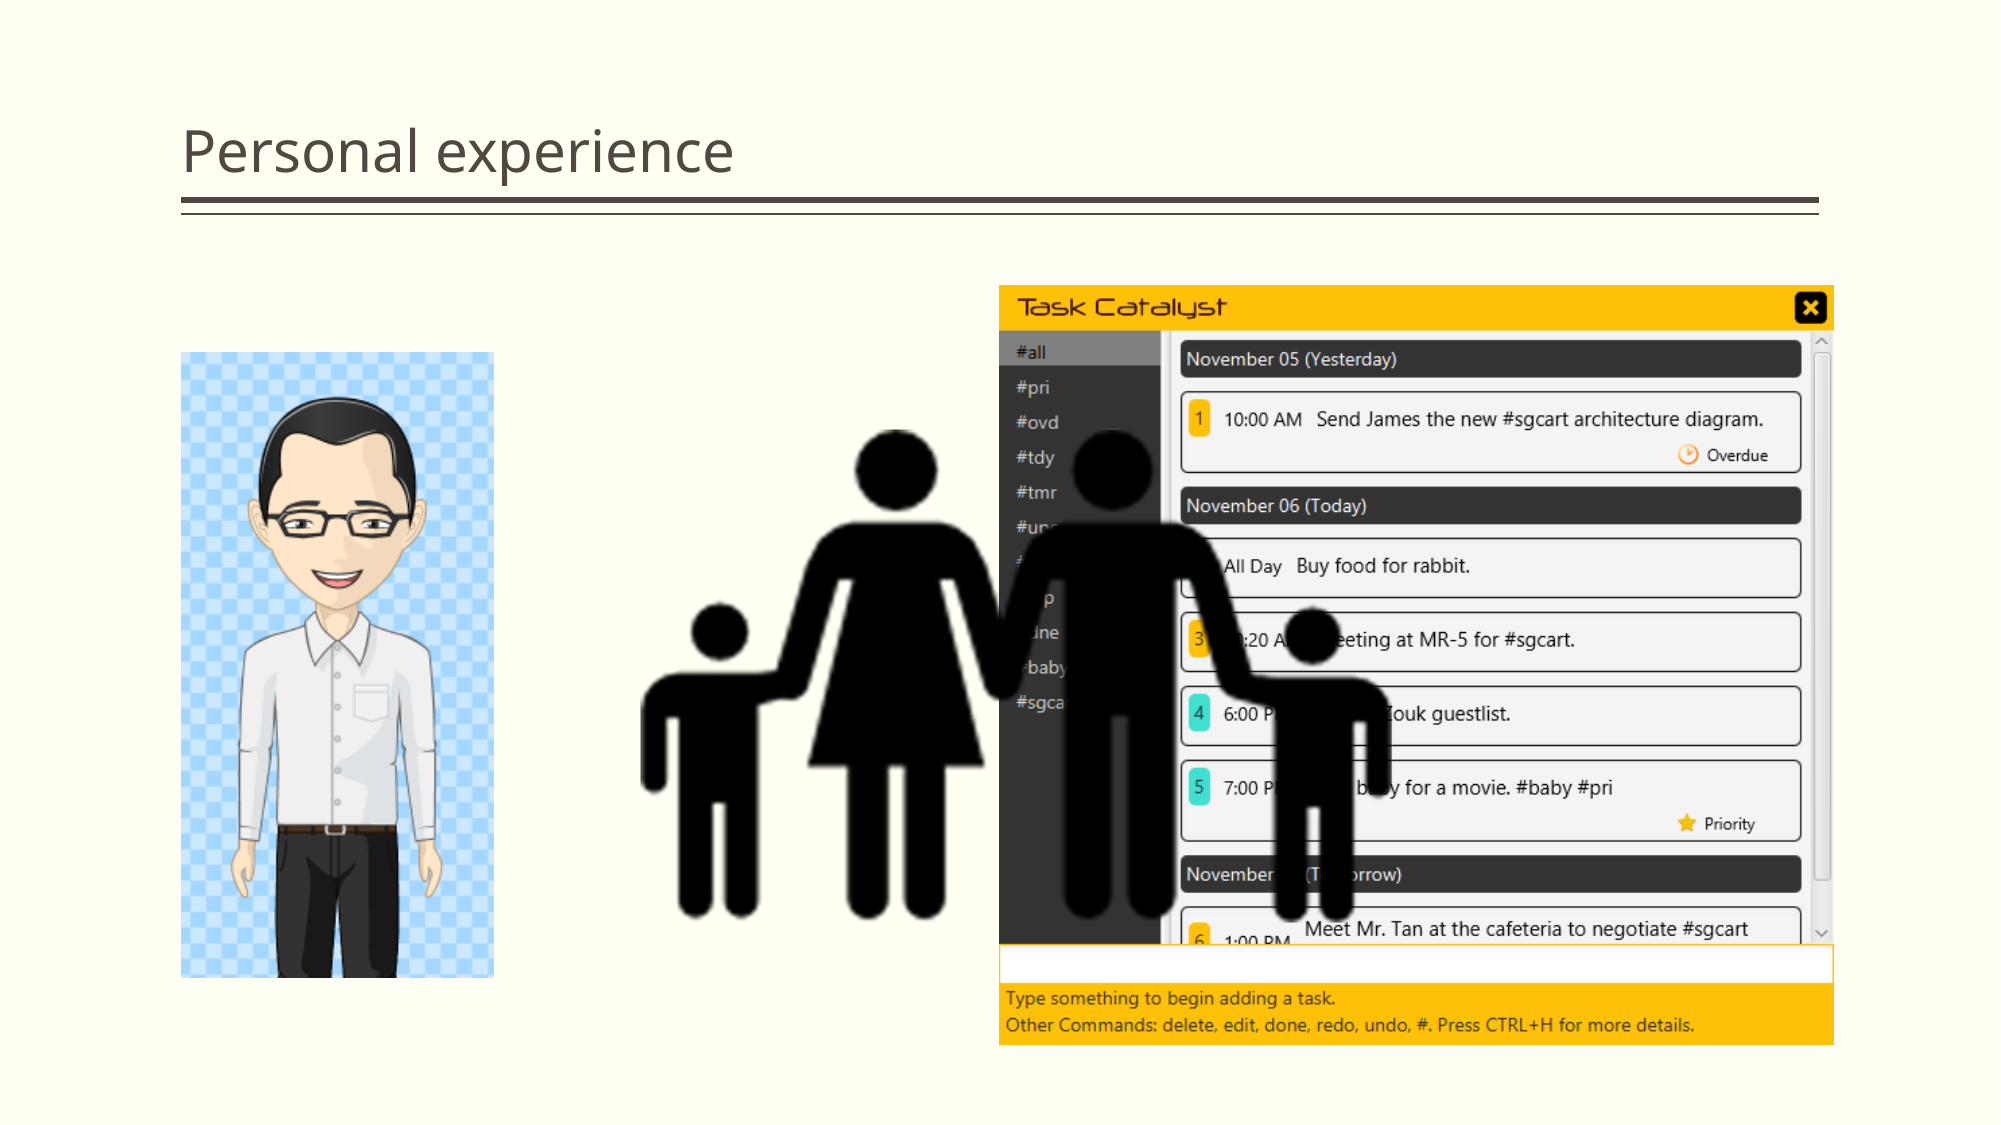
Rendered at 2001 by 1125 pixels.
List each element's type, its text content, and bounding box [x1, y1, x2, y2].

picture [608, 259, 1834, 1071]
title Personal experience [181, 12, 1819, 193]
picture [181, 352, 494, 978]
